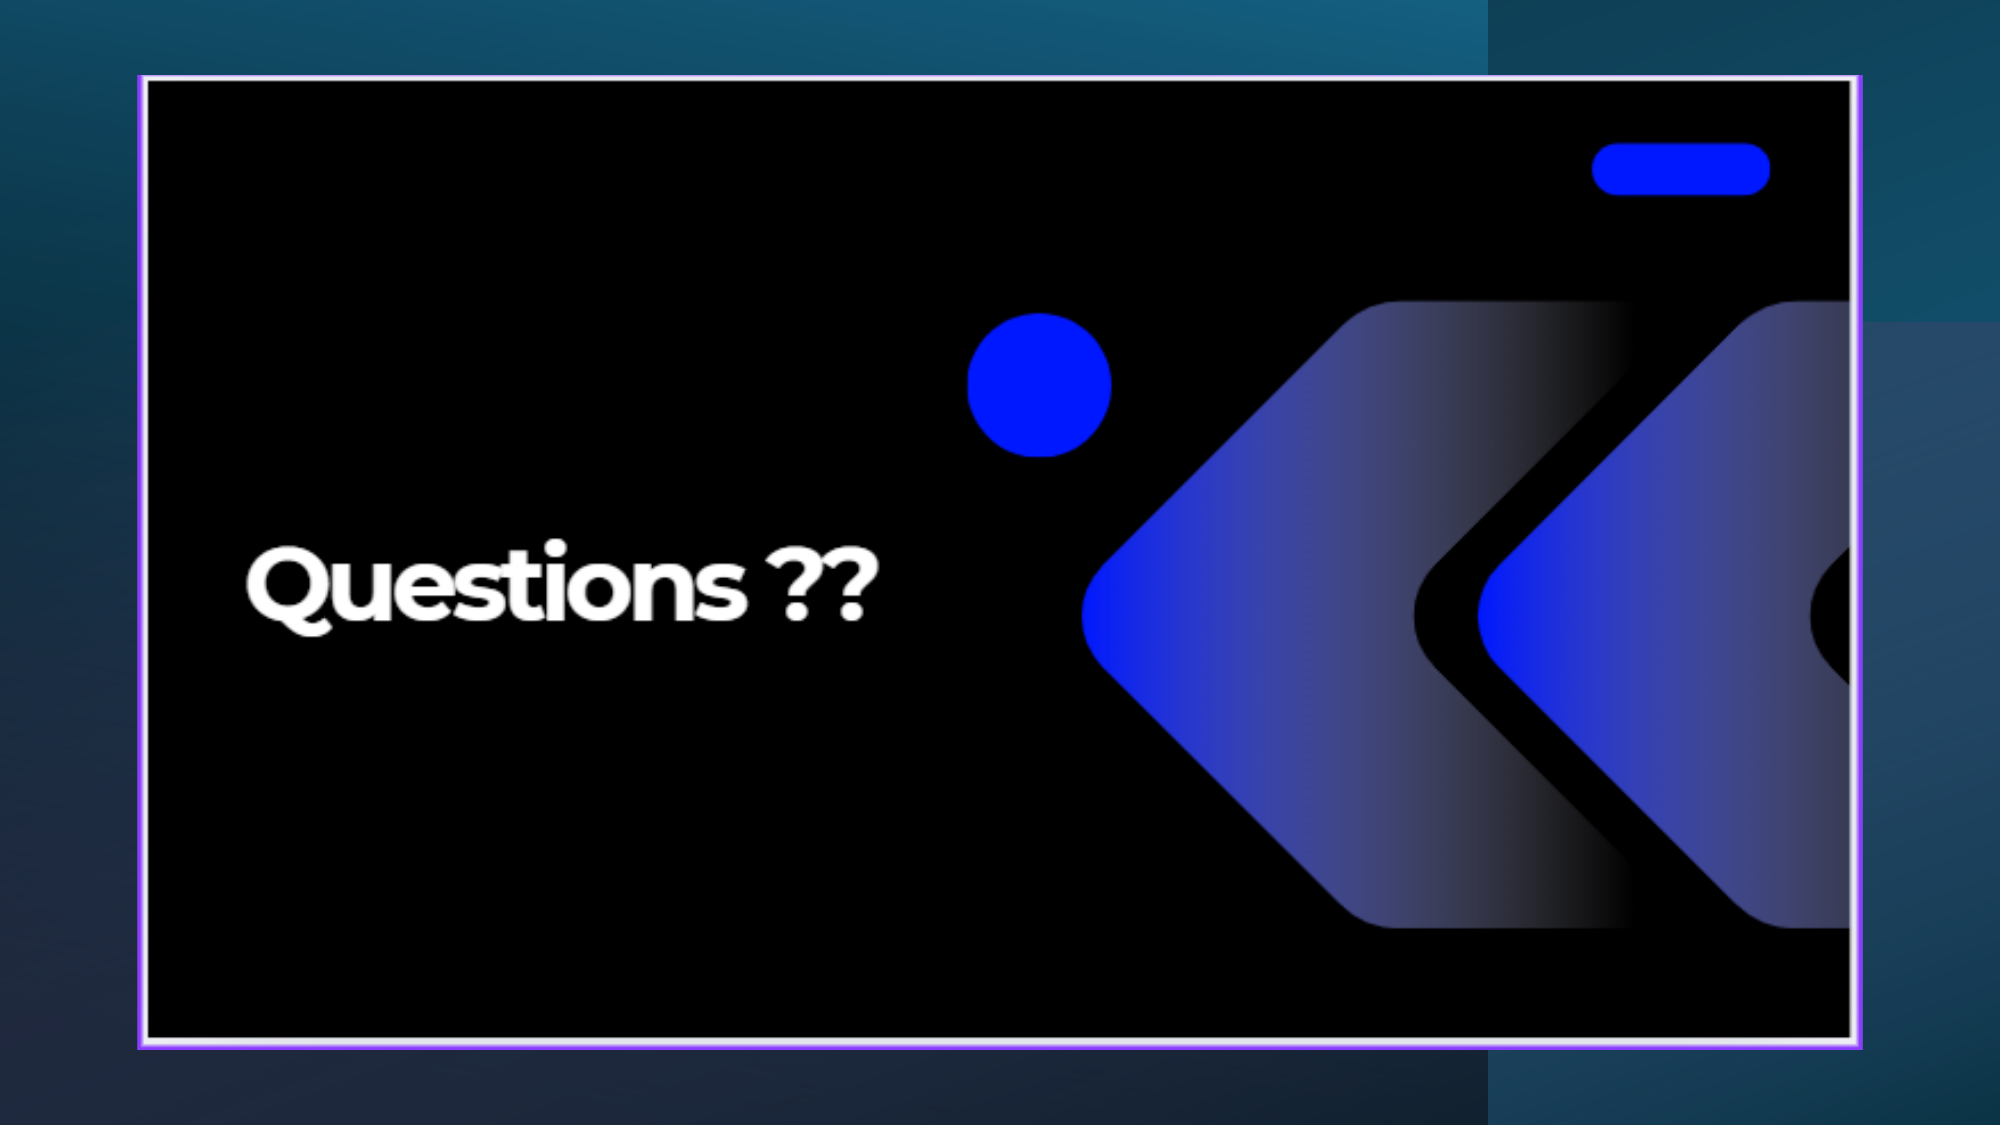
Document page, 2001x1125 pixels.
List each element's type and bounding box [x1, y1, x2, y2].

text_box [1489, 0, 2000, 321]
text_box [0, 0, 1489, 321]
list [136, 74, 1864, 1051]
text_box [0, 321, 2000, 1125]
